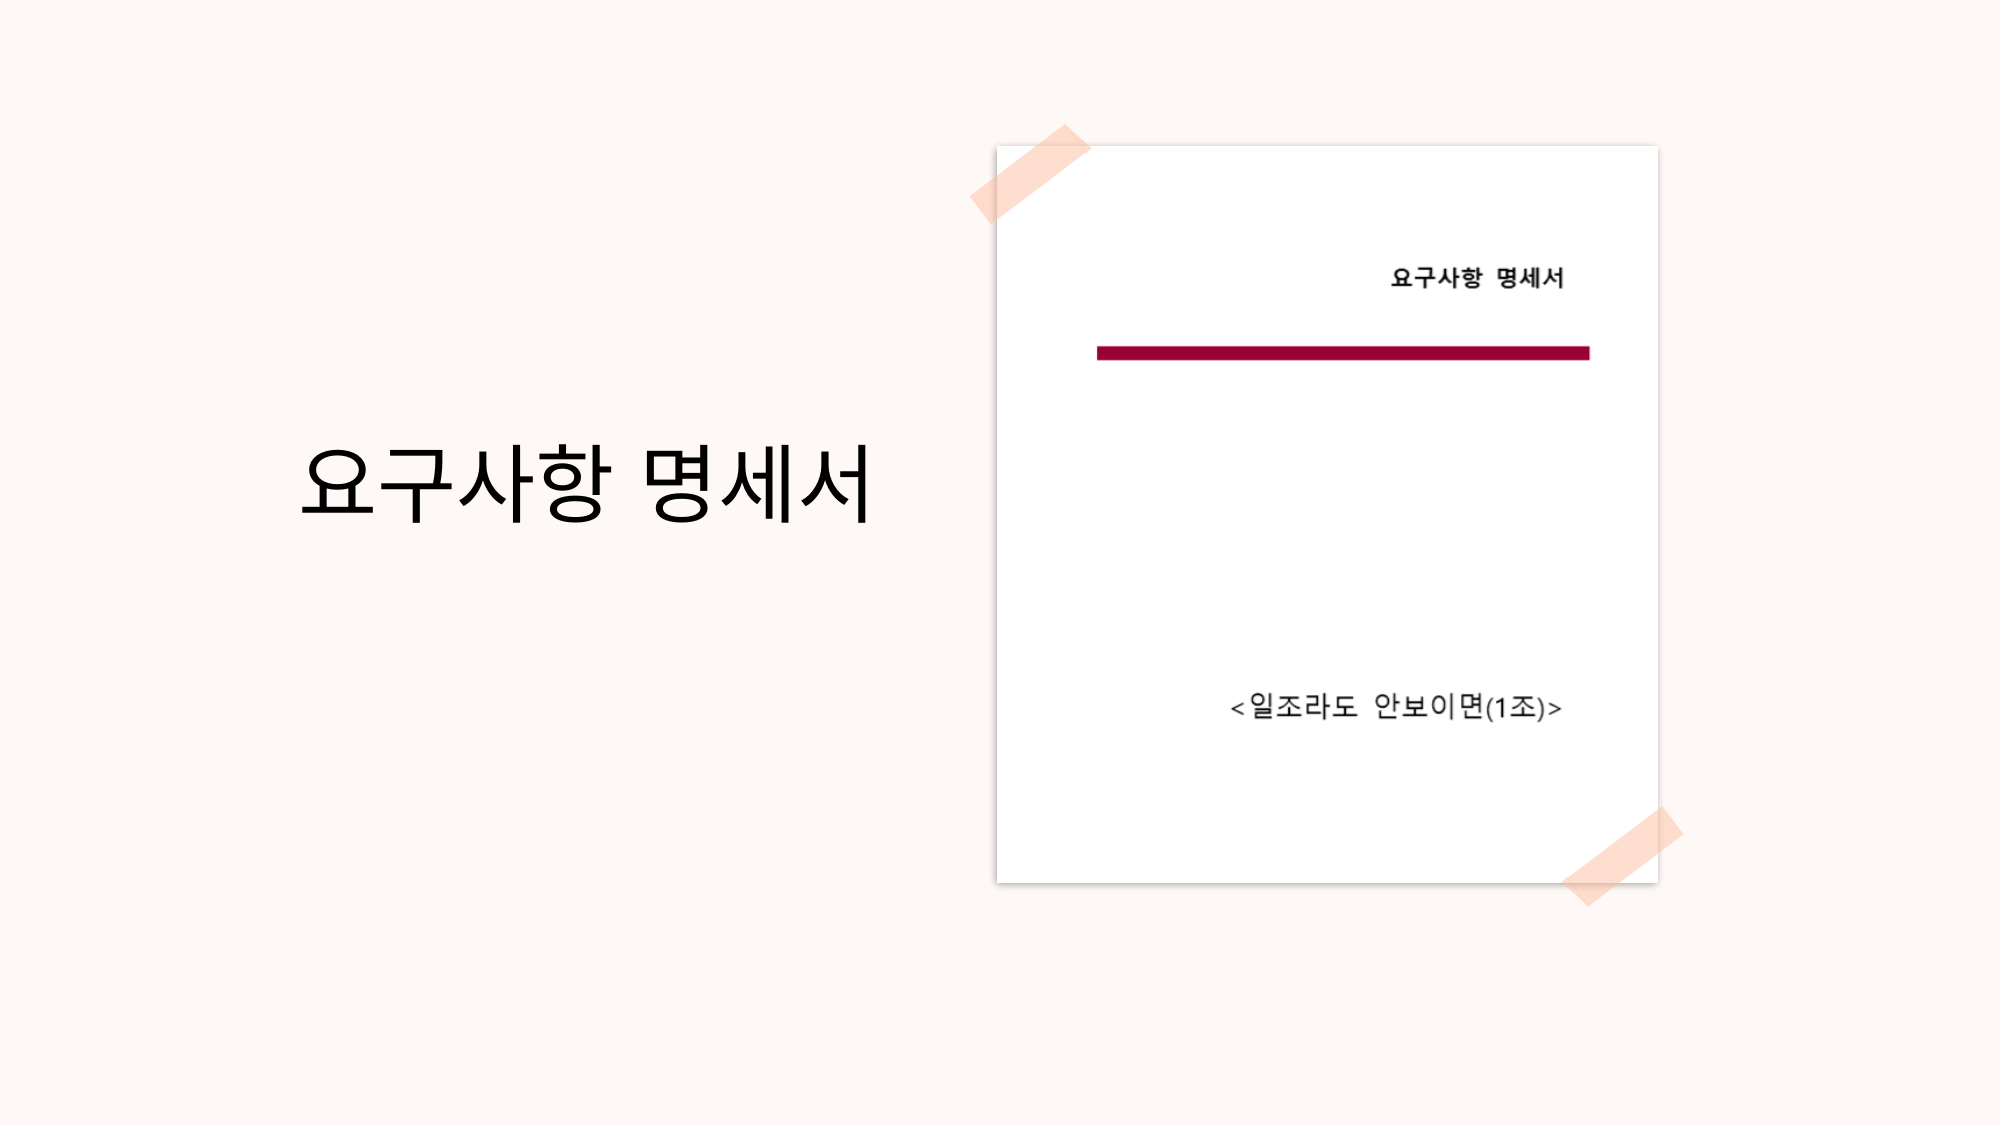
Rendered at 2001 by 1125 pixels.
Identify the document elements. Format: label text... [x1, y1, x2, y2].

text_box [1565, 838, 1685, 913]
title 요구사항 명세서 [283, 392, 928, 585]
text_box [968, 118, 1088, 192]
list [1011, 160, 1644, 869]
